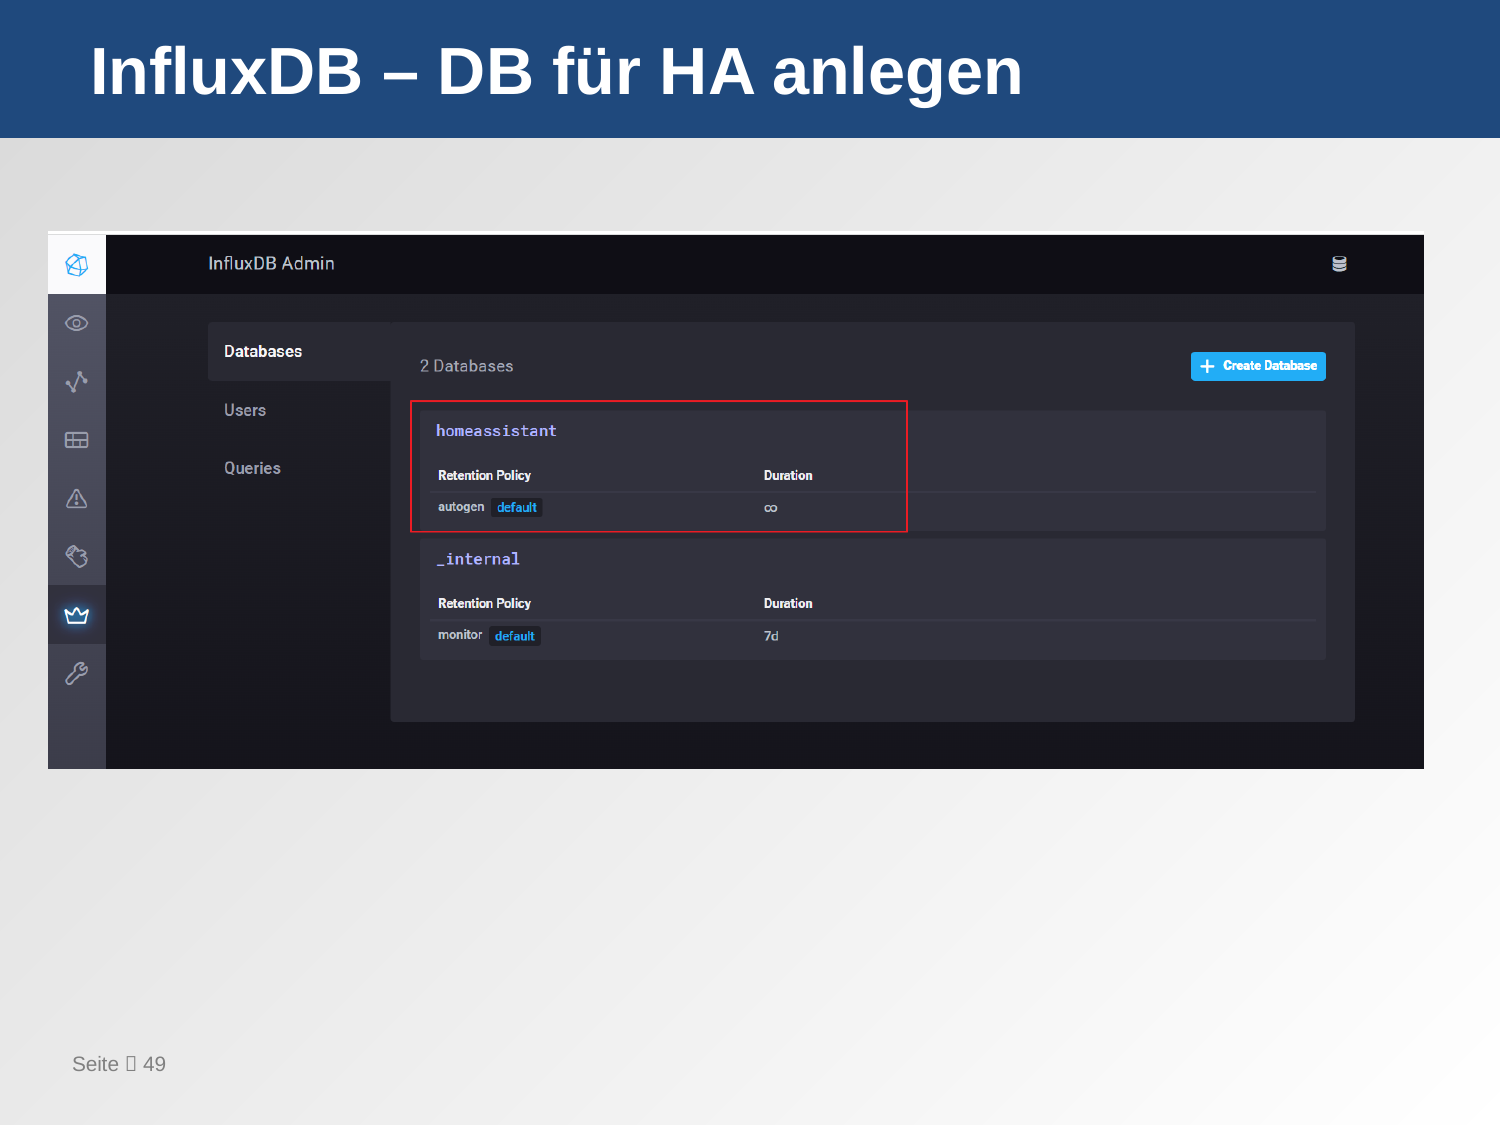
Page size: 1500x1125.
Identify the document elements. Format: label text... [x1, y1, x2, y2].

picture [47, 231, 1425, 770]
title InfluxDB – DB für HA anlegen [75, 20, 1425, 208]
